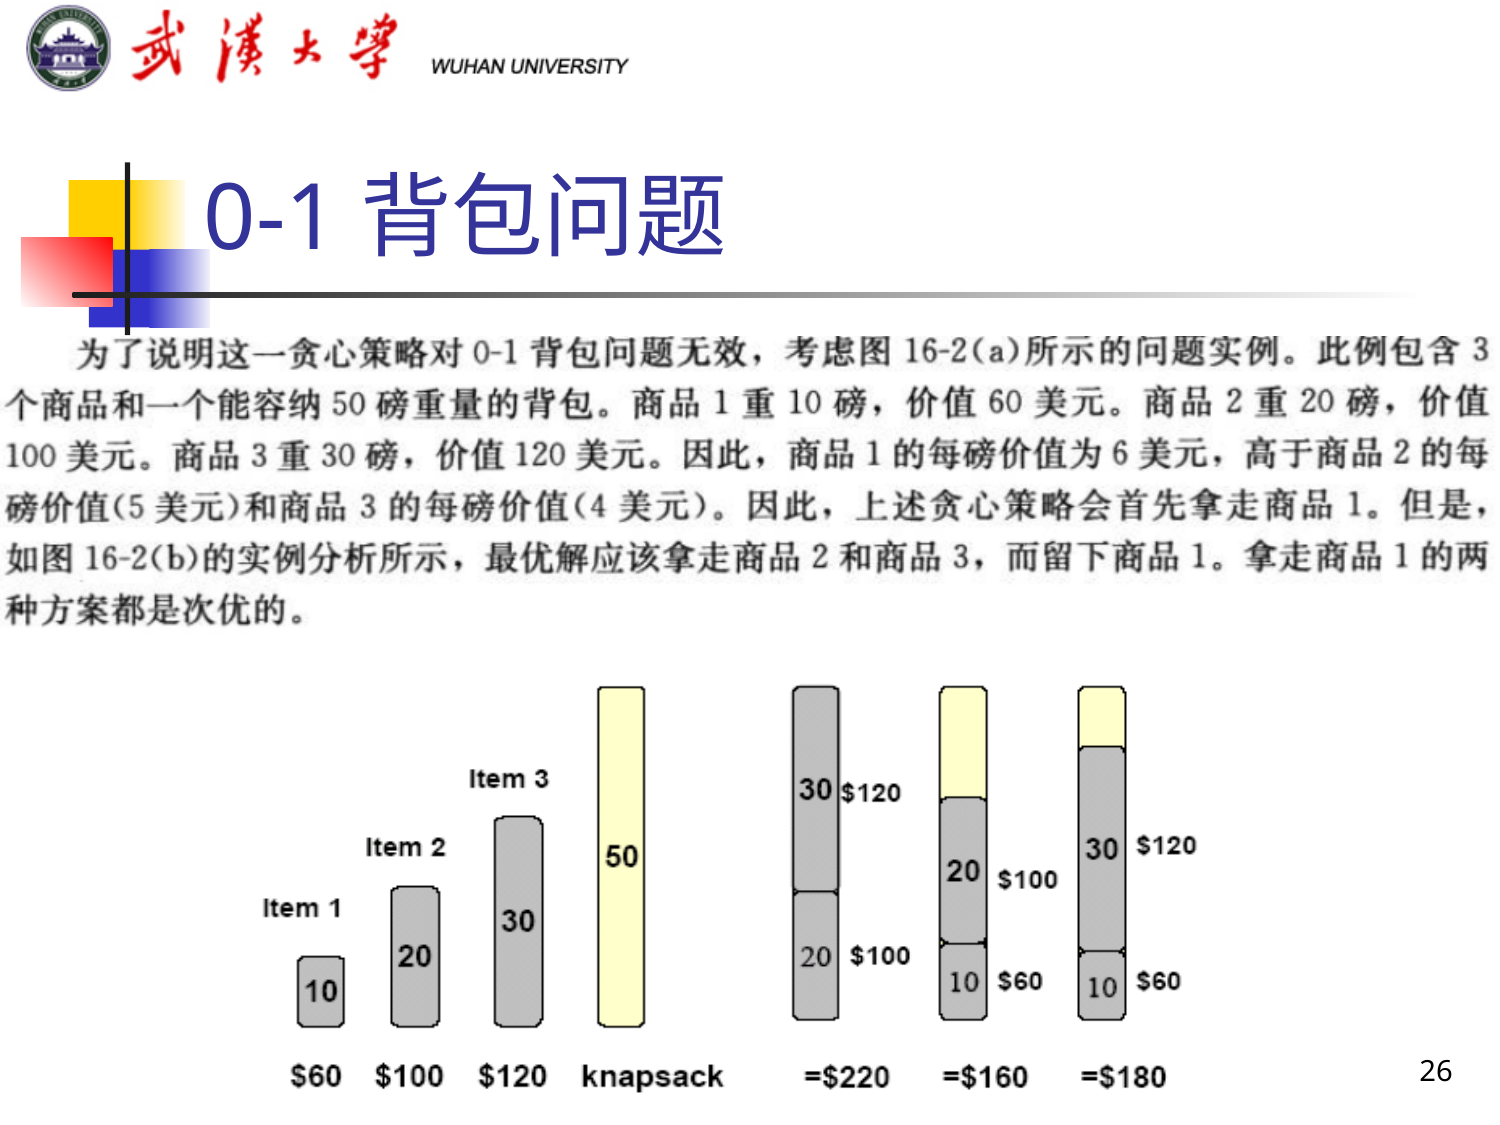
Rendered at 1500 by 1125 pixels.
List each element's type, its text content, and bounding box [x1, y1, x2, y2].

picture [0, 0, 643, 93]
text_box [206, 647, 1210, 1109]
slide_number 26 [1214, 1024, 1468, 1100]
picture [0, 336, 1500, 635]
title 0-1背包问题 [188, 35, 1468, 275]
